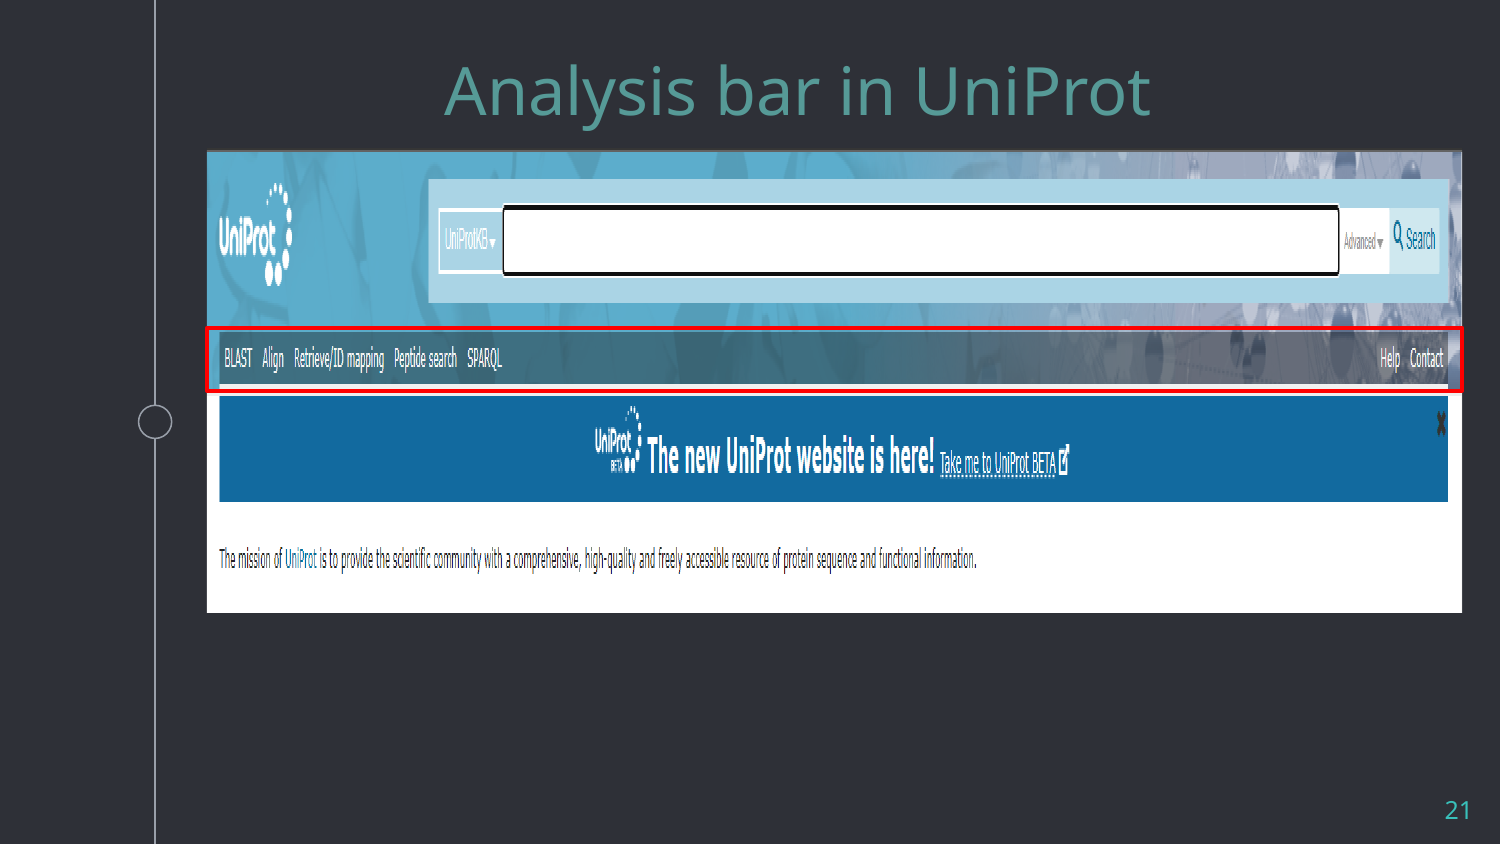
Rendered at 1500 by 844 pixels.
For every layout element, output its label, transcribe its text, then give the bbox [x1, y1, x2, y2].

slide_number 21 [1398, 779, 1489, 832]
picture [206, 148, 1463, 613]
text_box Analysis bar in UniProt [305, 41, 1292, 137]
